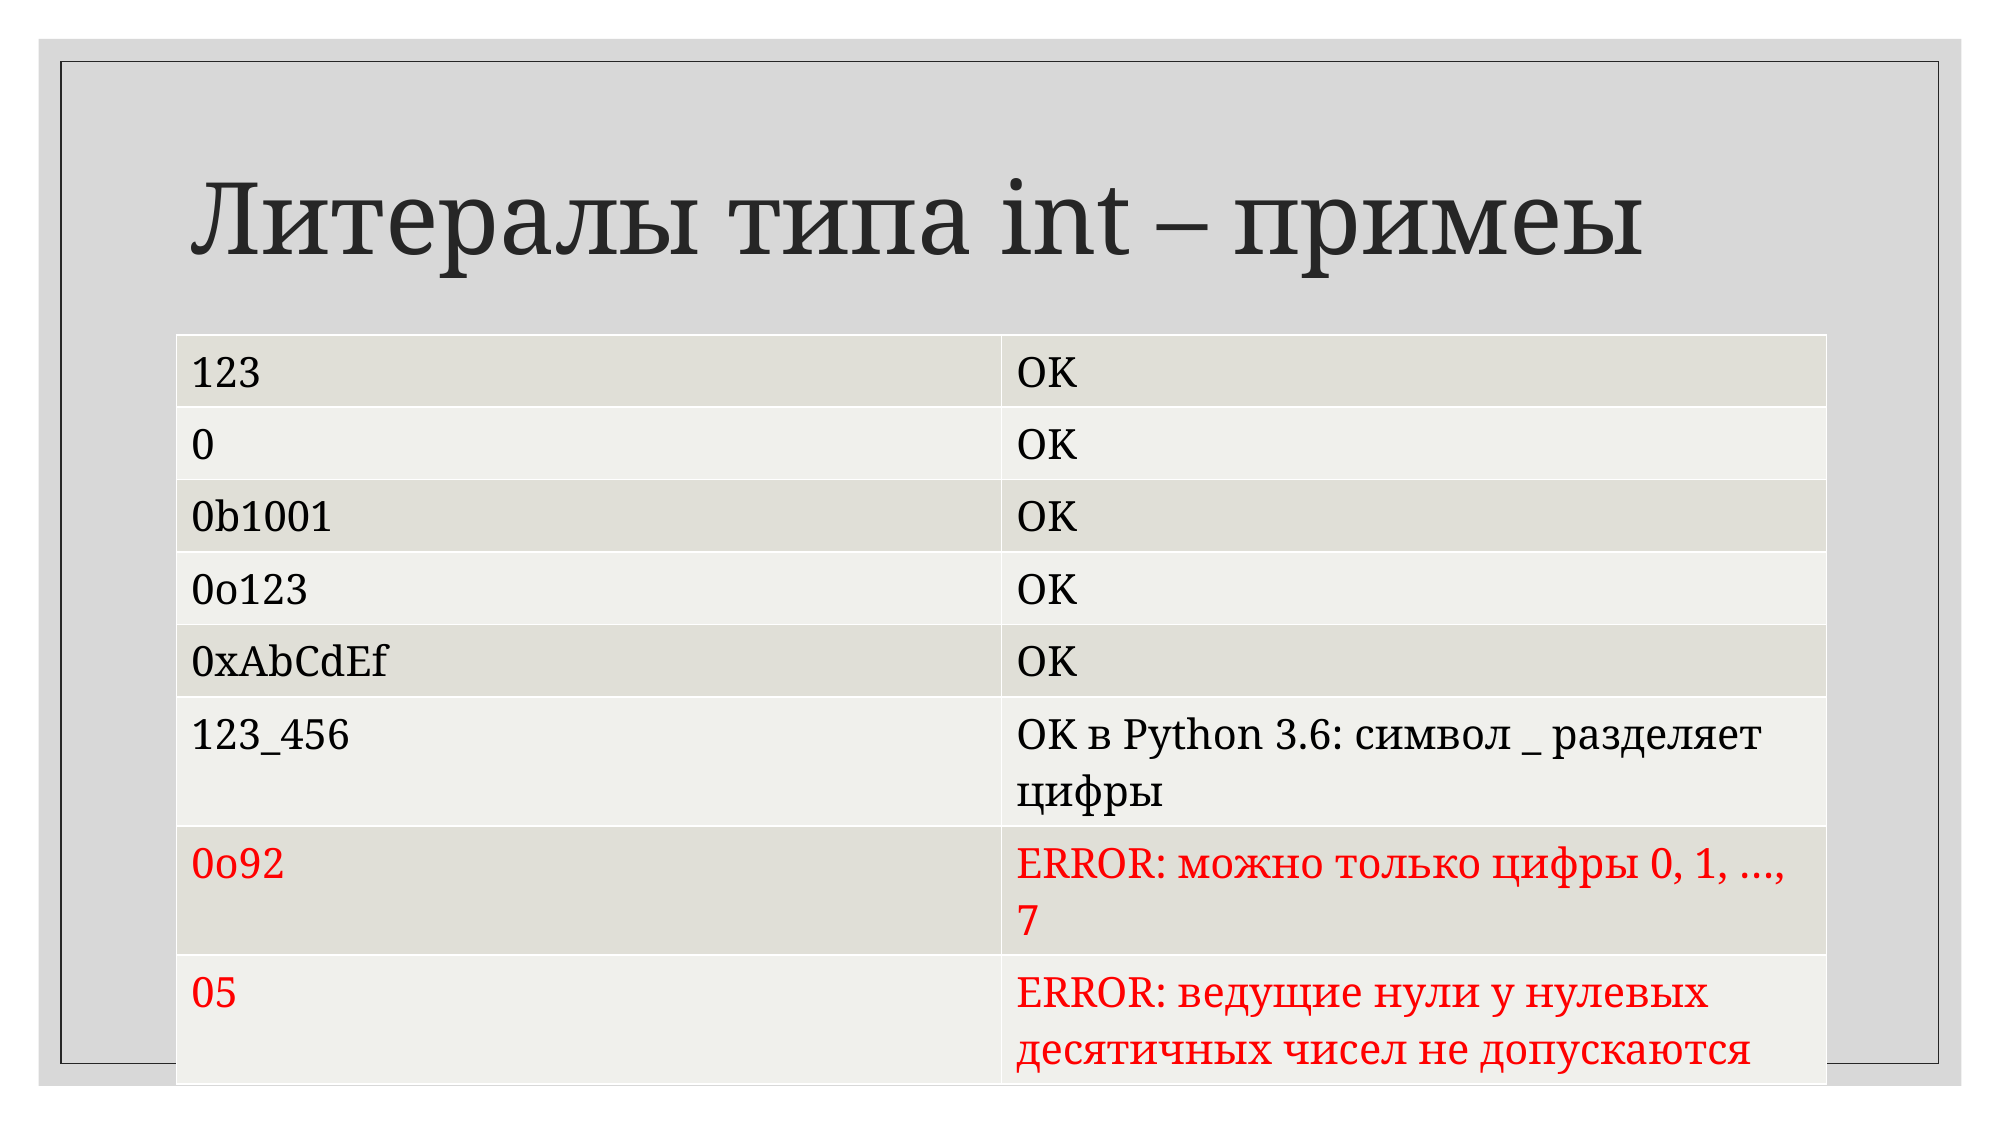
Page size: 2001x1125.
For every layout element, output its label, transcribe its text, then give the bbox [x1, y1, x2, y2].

table_cell OK в Python 3.6: символ _ разделяет цифры [1002, 698, 1826, 825]
table_header OK [1002, 336, 1826, 406]
table_cell 0o123 [177, 553, 1001, 624]
table_cell ERROR: ведущие нули у нулевых десятичных чисел не допускаются [1002, 956, 1826, 1083]
table_cell OK [1002, 625, 1826, 696]
table_cell 0xAbCdEf [177, 625, 1001, 696]
table_cell 0 [177, 408, 1001, 479]
table_cell 0o92 [177, 827, 1001, 954]
text_box Литералы типа int – примеы [176, 109, 1827, 334]
table_cell OK [1002, 408, 1826, 479]
table_cell ERROR: можно только цифры 0, 1, …, 7 [1002, 827, 1826, 954]
table_cell OK [1002, 553, 1826, 624]
table_header 123 [177, 336, 1001, 406]
table_cell 05 [177, 956, 1001, 1083]
table_cell 123_456 [177, 698, 1001, 825]
table_cell 0b1001 [177, 480, 1001, 551]
table_cell OK [1002, 480, 1826, 551]
